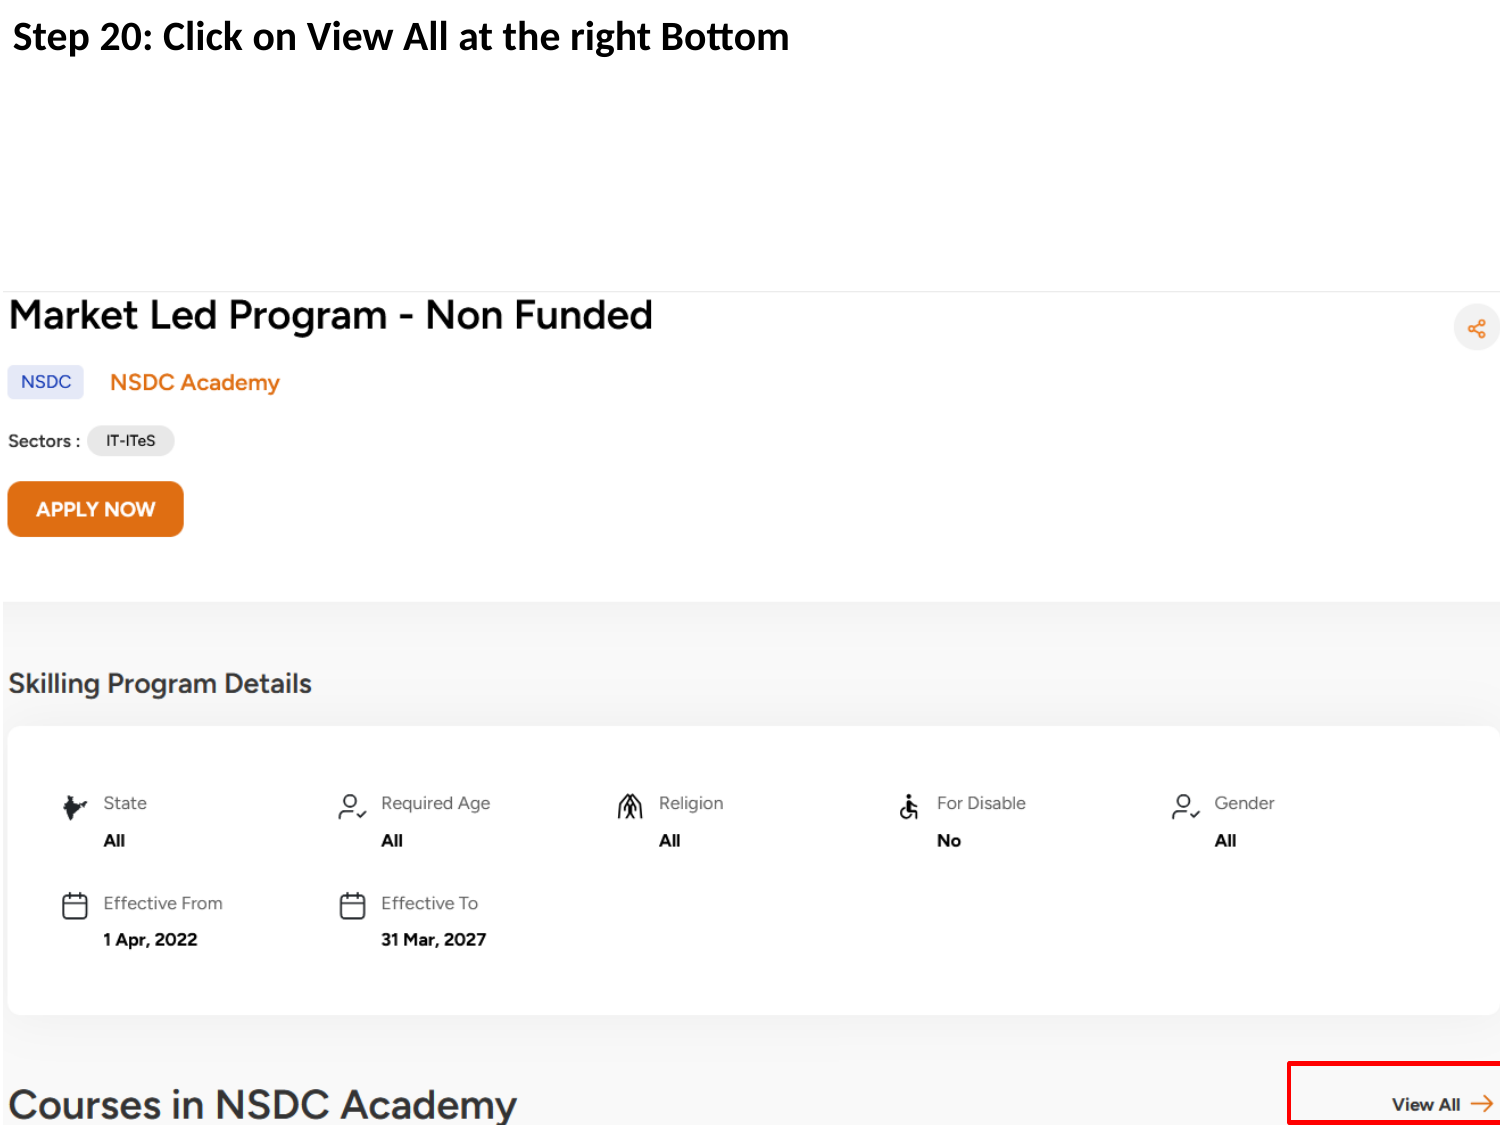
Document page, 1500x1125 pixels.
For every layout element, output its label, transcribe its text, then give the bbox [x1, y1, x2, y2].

text_box [0, 0, 1500, 292]
picture [3, 290, 1500, 1125]
text_box Step 20: Click on View All at the right Bottom [0, 1, 1206, 66]
